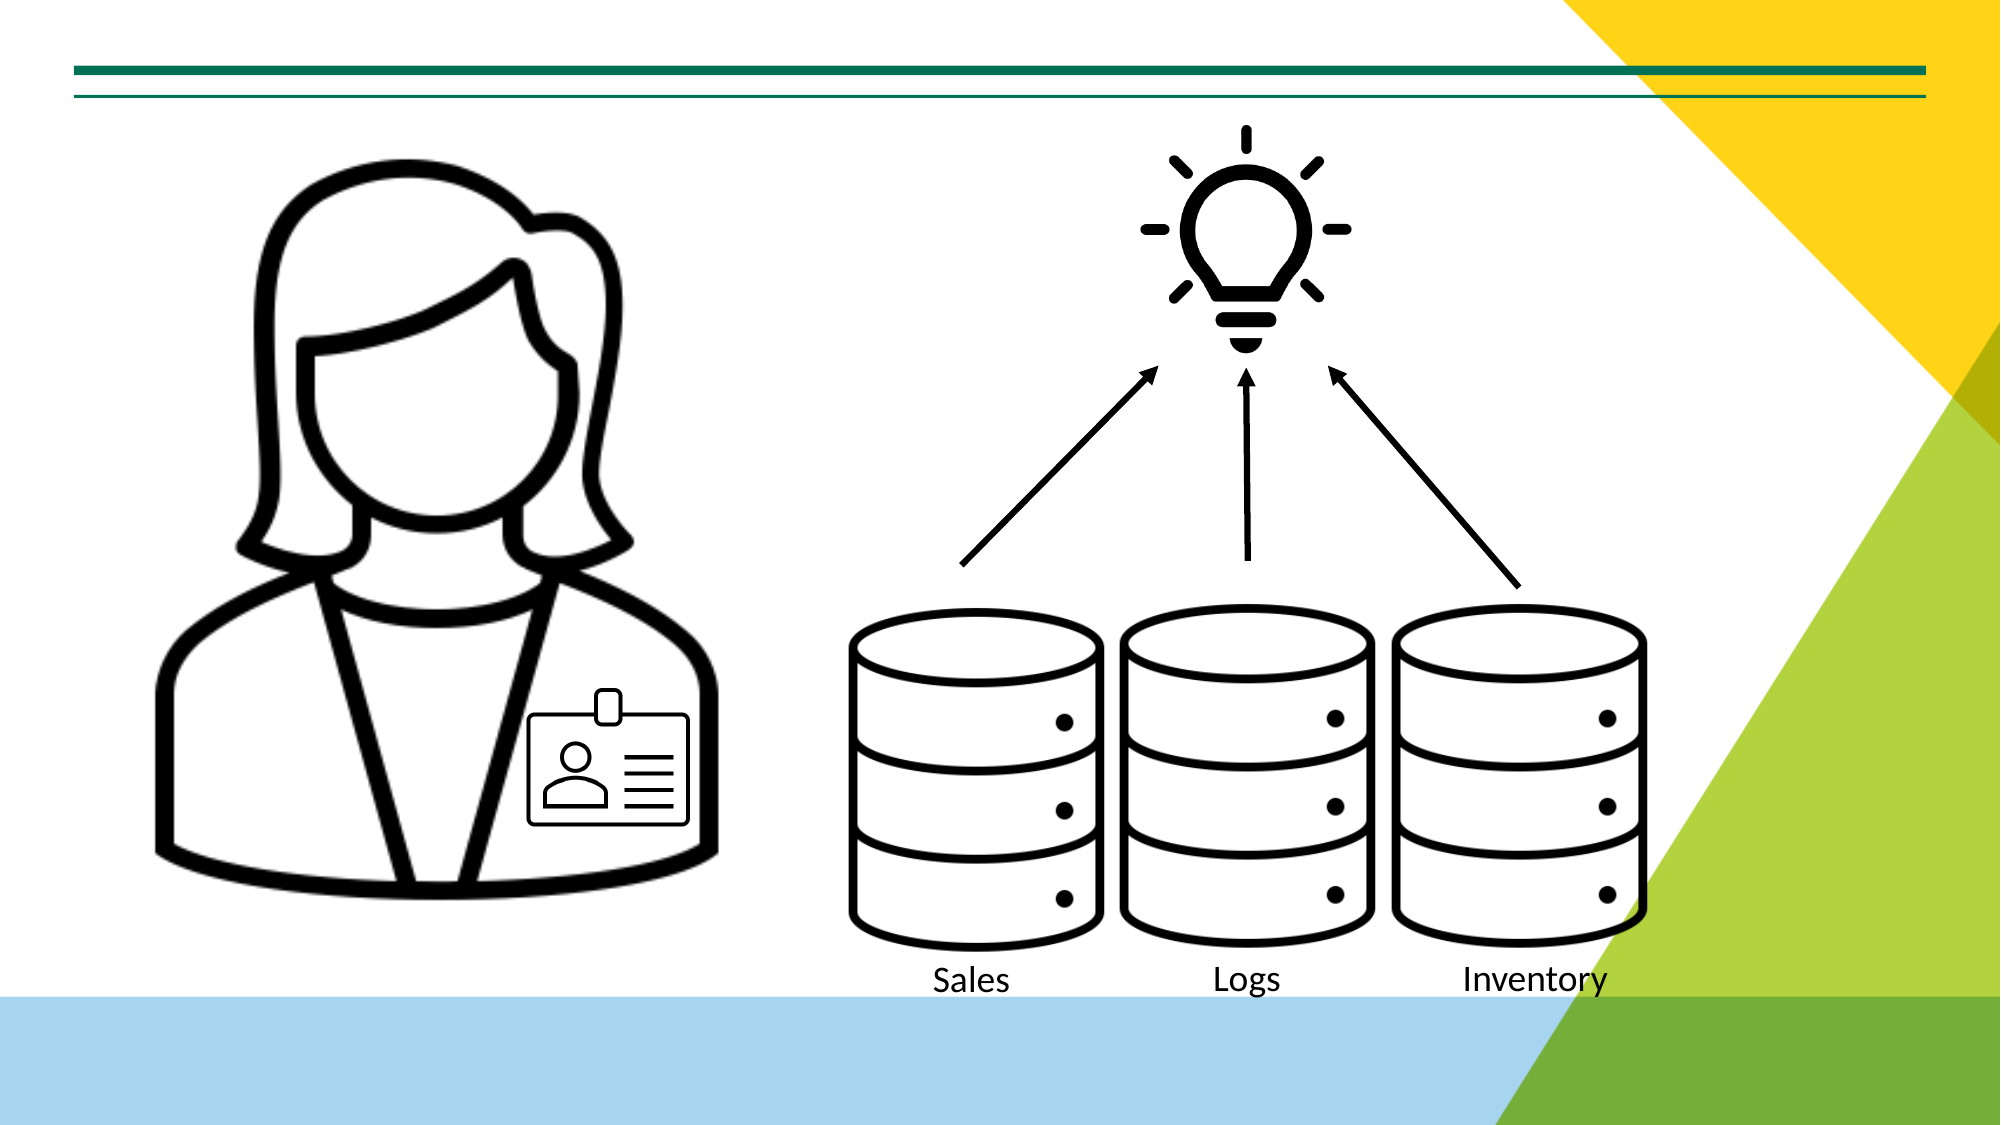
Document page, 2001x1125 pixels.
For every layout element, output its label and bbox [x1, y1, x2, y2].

text_box [1327, 365, 1519, 588]
text_box [765, 564, 1188, 1009]
picture [0, 0, 2000, 1125]
text_box [1307, 560, 1730, 1008]
text_box [961, 365, 1159, 564]
text_box [1036, 560, 1307, 1008]
